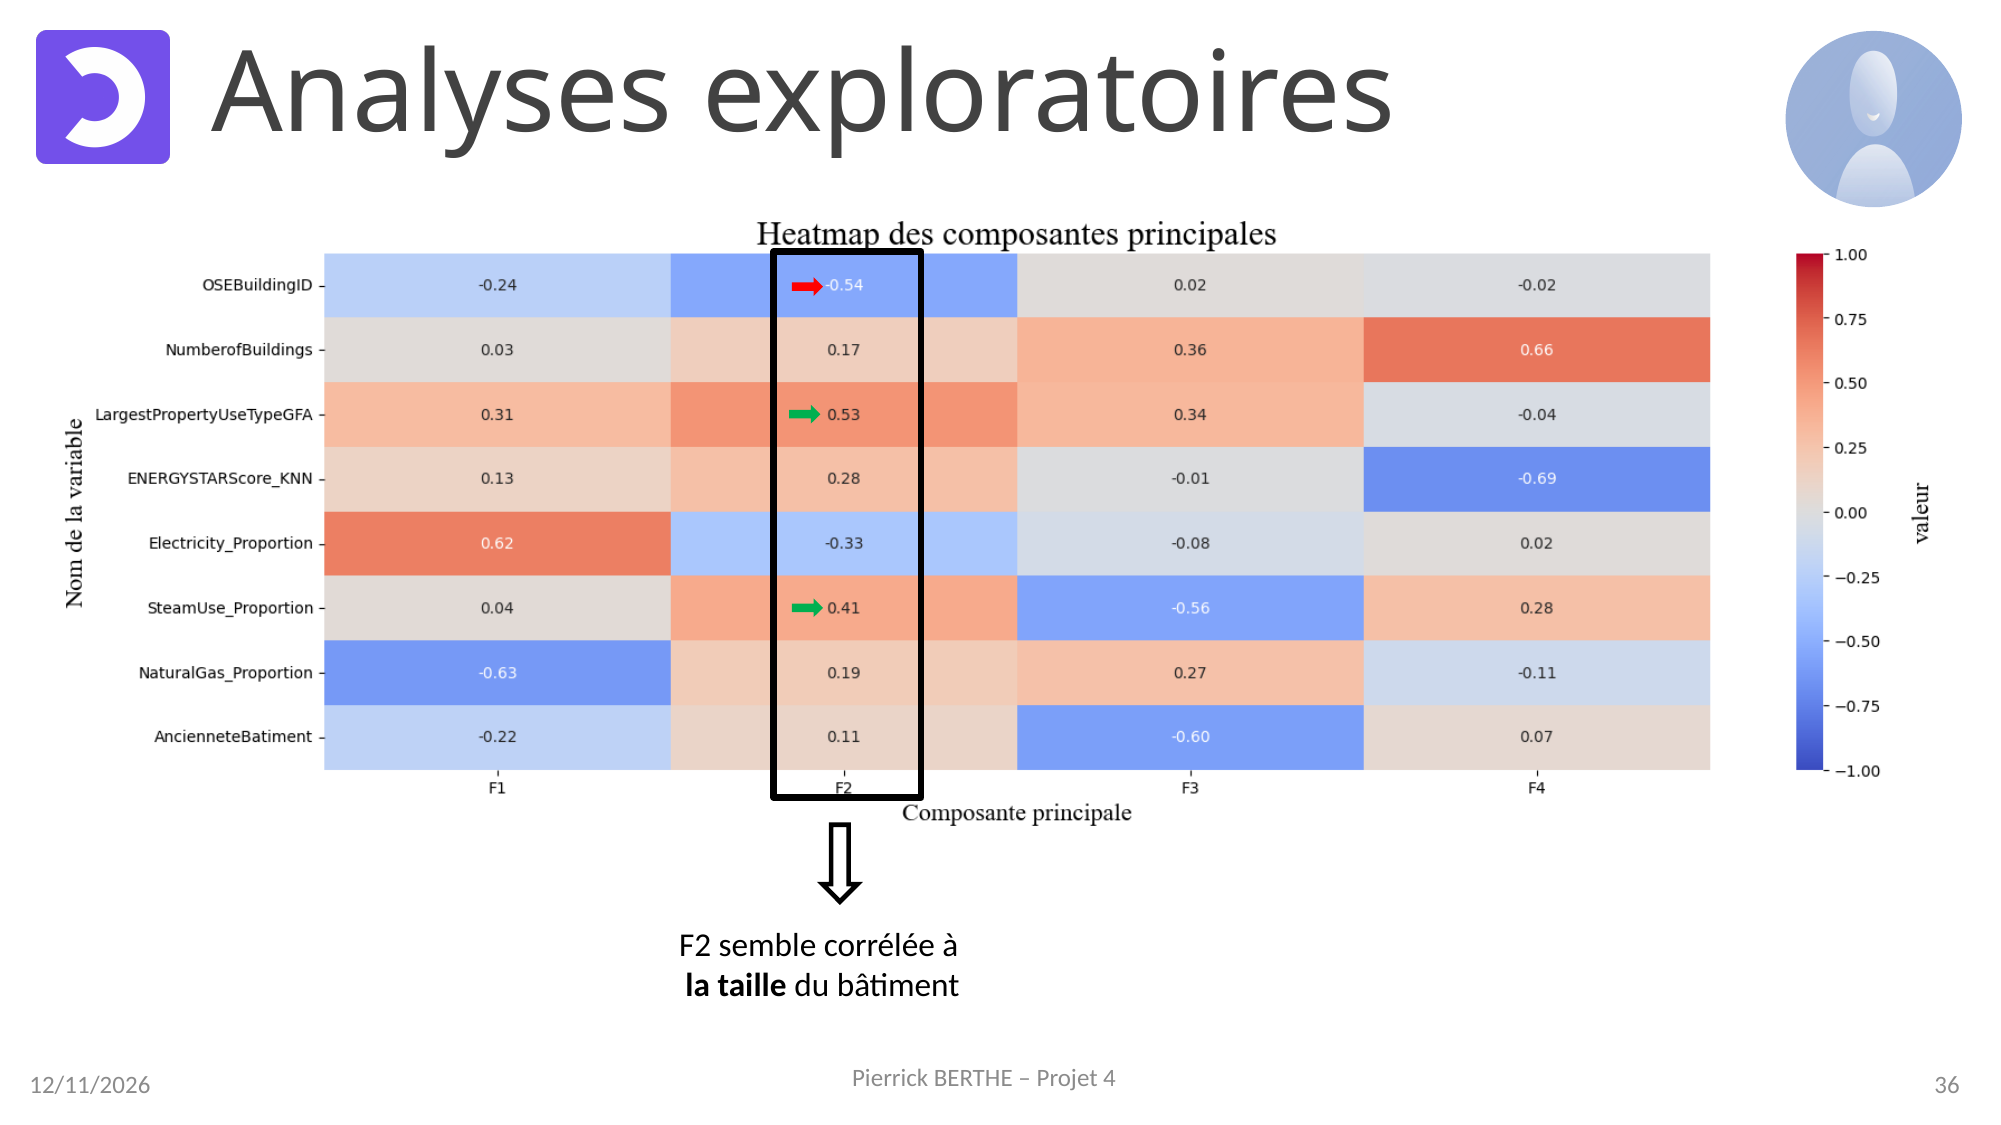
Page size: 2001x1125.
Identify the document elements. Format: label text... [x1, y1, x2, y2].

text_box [401, 251, 1244, 1013]
picture [36, 30, 170, 164]
picture [1785, 30, 1962, 208]
picture [55, 210, 1945, 836]
text_box Analyses exploratoires [196, 34, 1715, 163]
